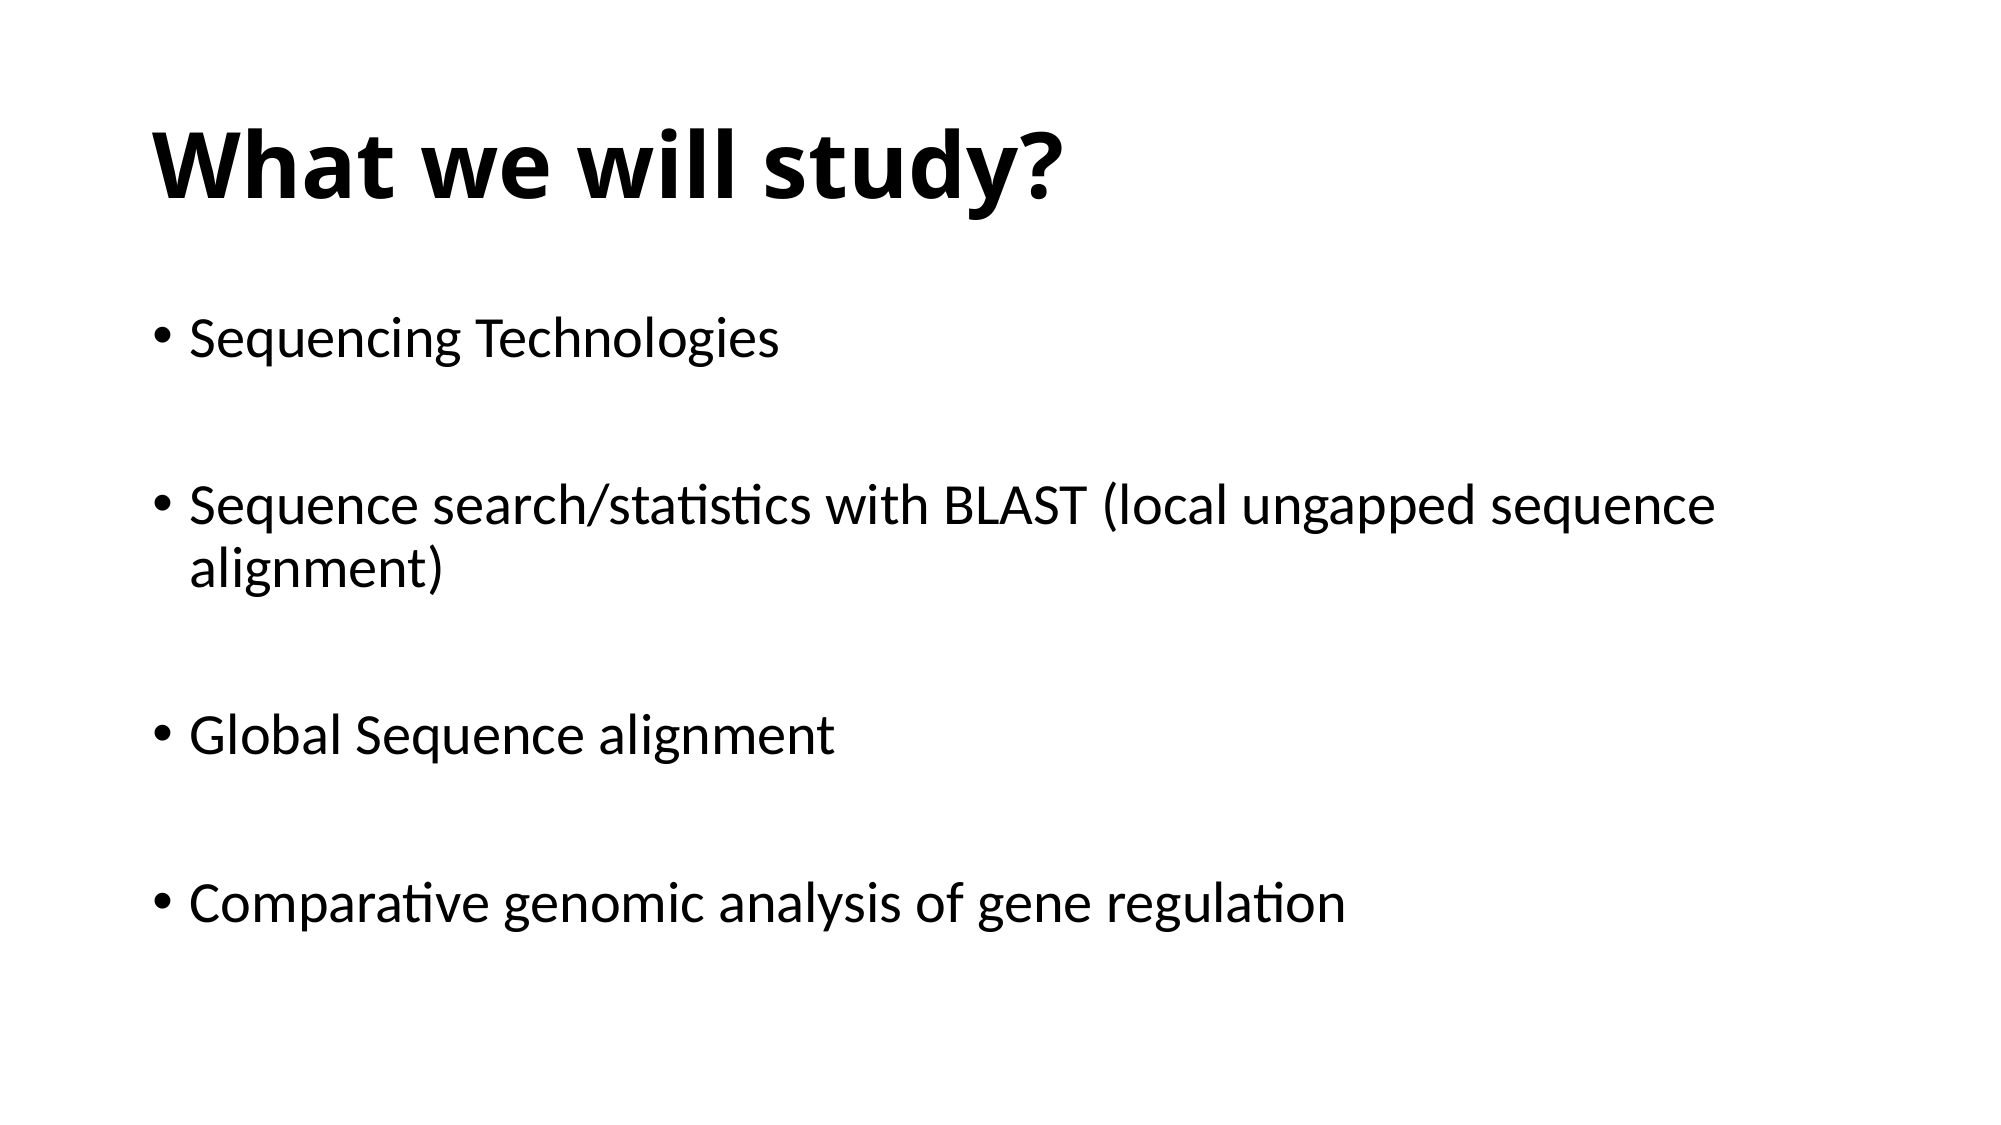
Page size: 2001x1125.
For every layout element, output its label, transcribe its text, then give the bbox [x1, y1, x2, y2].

title What we will study? [137, 59, 1863, 278]
list Sequencing Technologies Sequence search/statistics with BLAST (local ungapped sequence alignment) Global Sequence alignment Comparative genomic analysis of gene regulation [137, 299, 1863, 1014]
